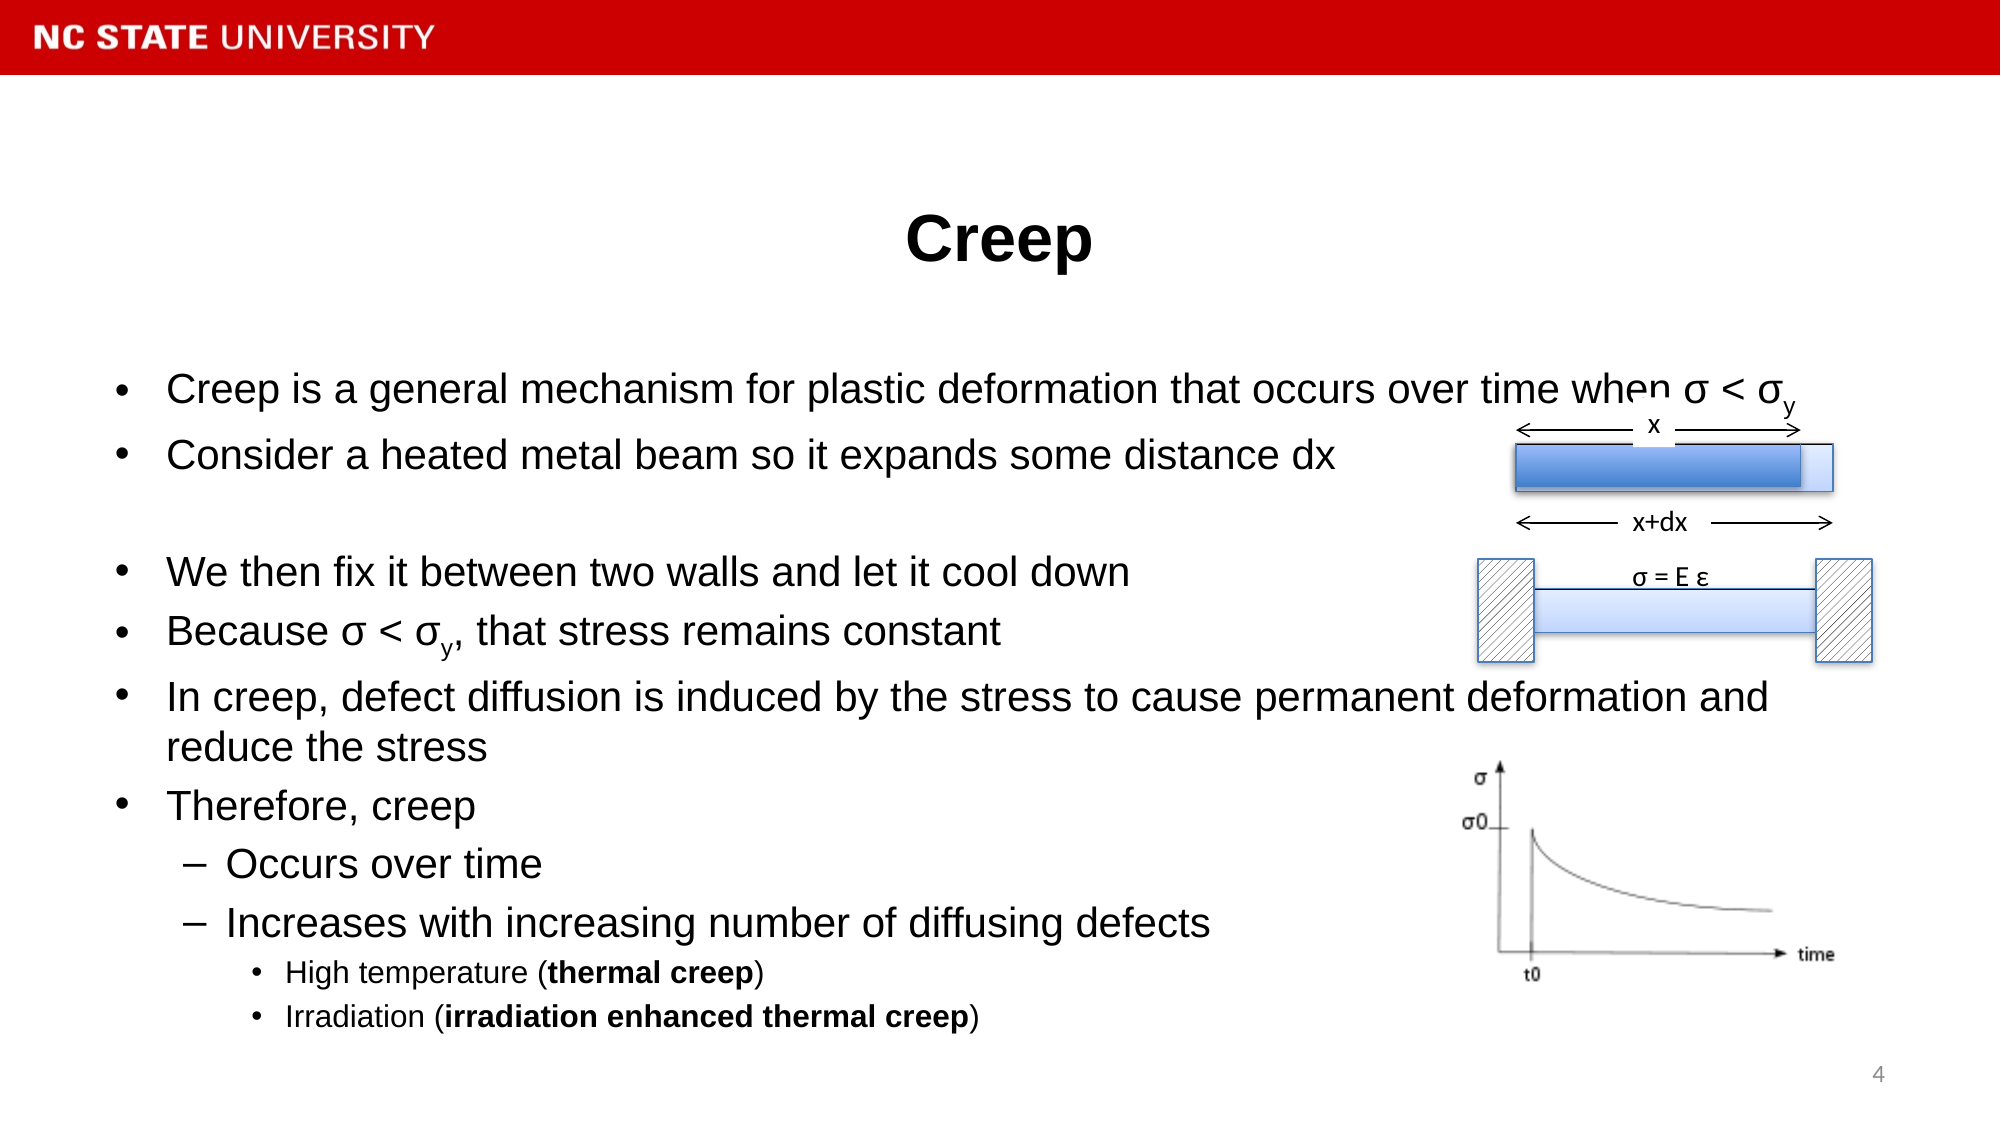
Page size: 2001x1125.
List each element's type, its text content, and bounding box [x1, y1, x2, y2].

picture [0, 0, 2000, 75]
slide_number 4 [1433, 1042, 1900, 1103]
picture [1451, 755, 1857, 1014]
title Creep [99, 147, 1900, 323]
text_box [1477, 549, 1873, 663]
list Creep is a general mechanism for plastic deformation that occurs over time when σ < σy Consider a heated metal beam so it expands some distance dx We then fix it between two walls and let it cool down Because σ < σy, that stress remains constant In creep, defect diffusion is induced by the stress to cause permanent deformation and reduce the stress Therefore, creep Occurs over time Increases with increasing number of diffusing defects High temperature (thermal creep) Irradiation (irradiation enhanced thermal creep) [99, 354, 1900, 1058]
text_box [1515, 397, 1834, 547]
